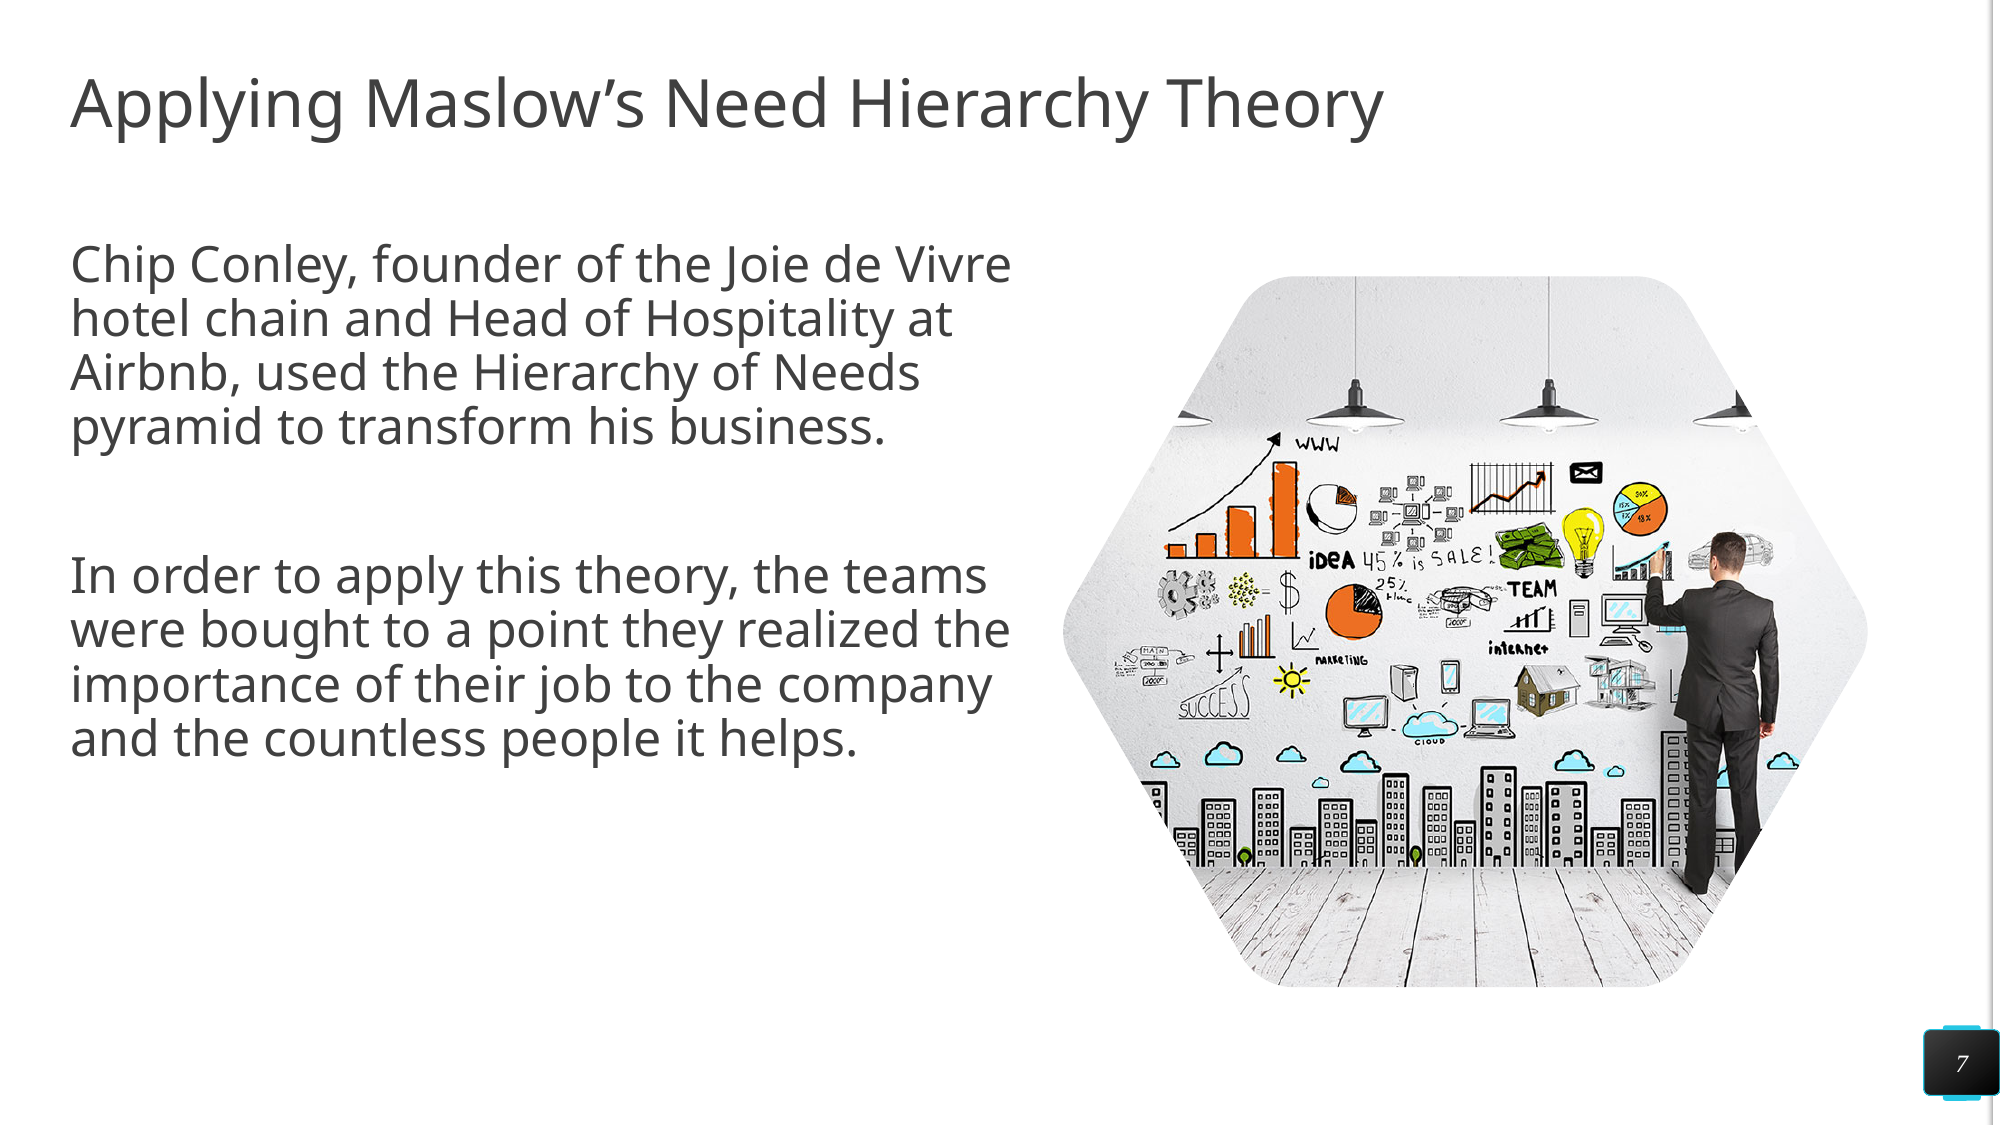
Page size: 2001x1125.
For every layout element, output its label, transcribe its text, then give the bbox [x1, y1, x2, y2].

slide_number 7 [1923, 1029, 2000, 1096]
list Chip Conley, founder of the Joie de Vivre hotel chain and Head of Hospitality at Airbnb, used the Hierarchy of Needs pyramid to transform his business. In order to apply this theory, the teams were bought to a point they realized the importance of their job to the company and the countless people it helps. [70, 158, 1087, 1016]
title Applying Maslow’s Need Hierarchy Theory [70, 70, 1534, 142]
picture [1063, 276, 1868, 988]
